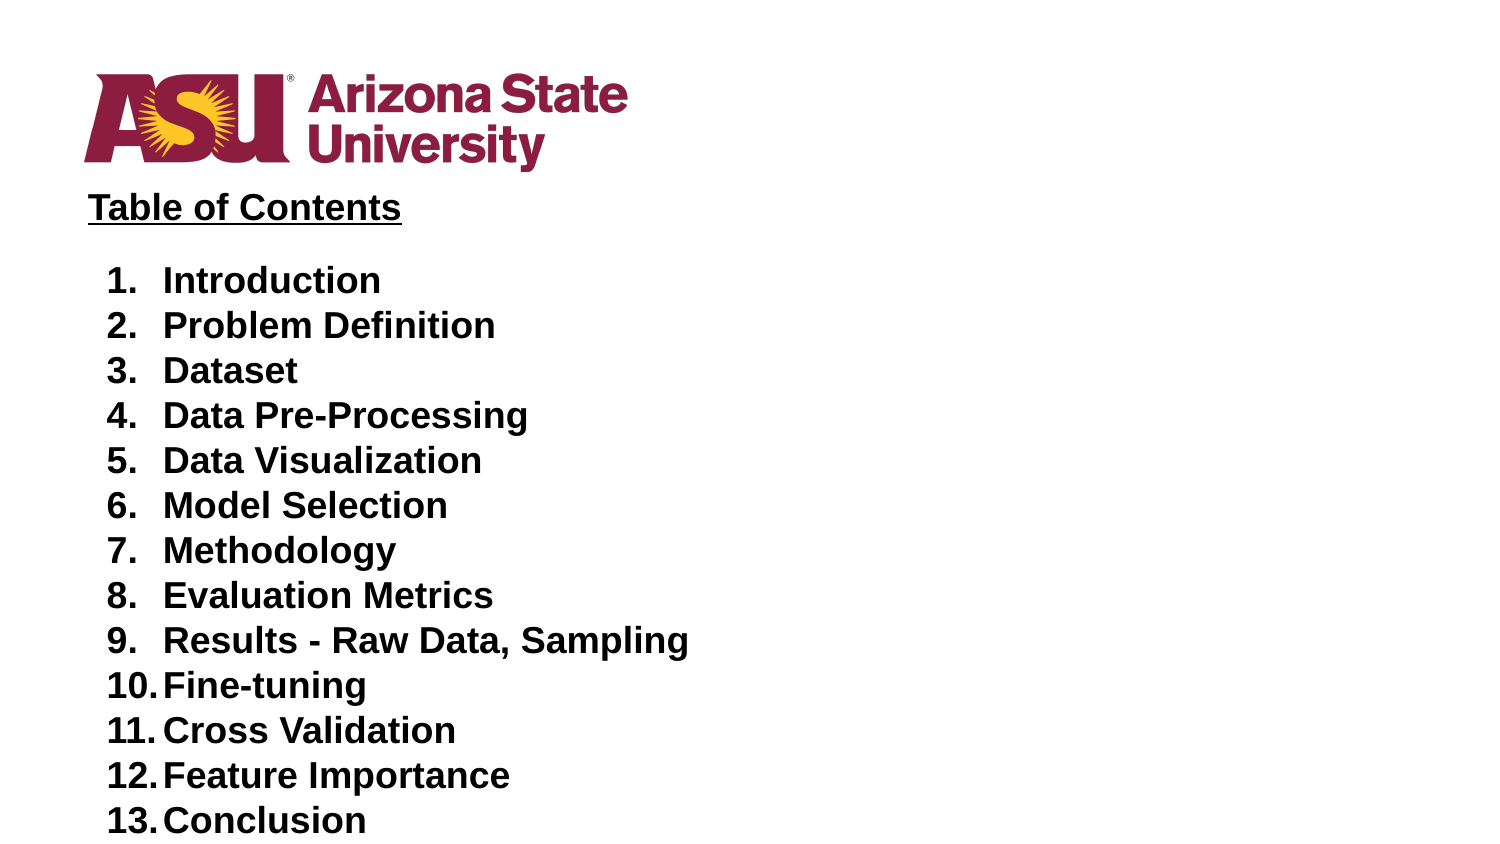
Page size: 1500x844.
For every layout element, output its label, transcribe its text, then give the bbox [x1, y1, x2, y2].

picture [40, 30, 671, 206]
subtitle Table of Contents Introduction Problem Definition Dataset Data Pre-Processing Data Visualization Model Selection Methodology Evaluation Metrics Results - Raw Data, Sampling Fine-tuning Cross Validation Feature Importance Conclusion [72, 168, 1411, 711]
